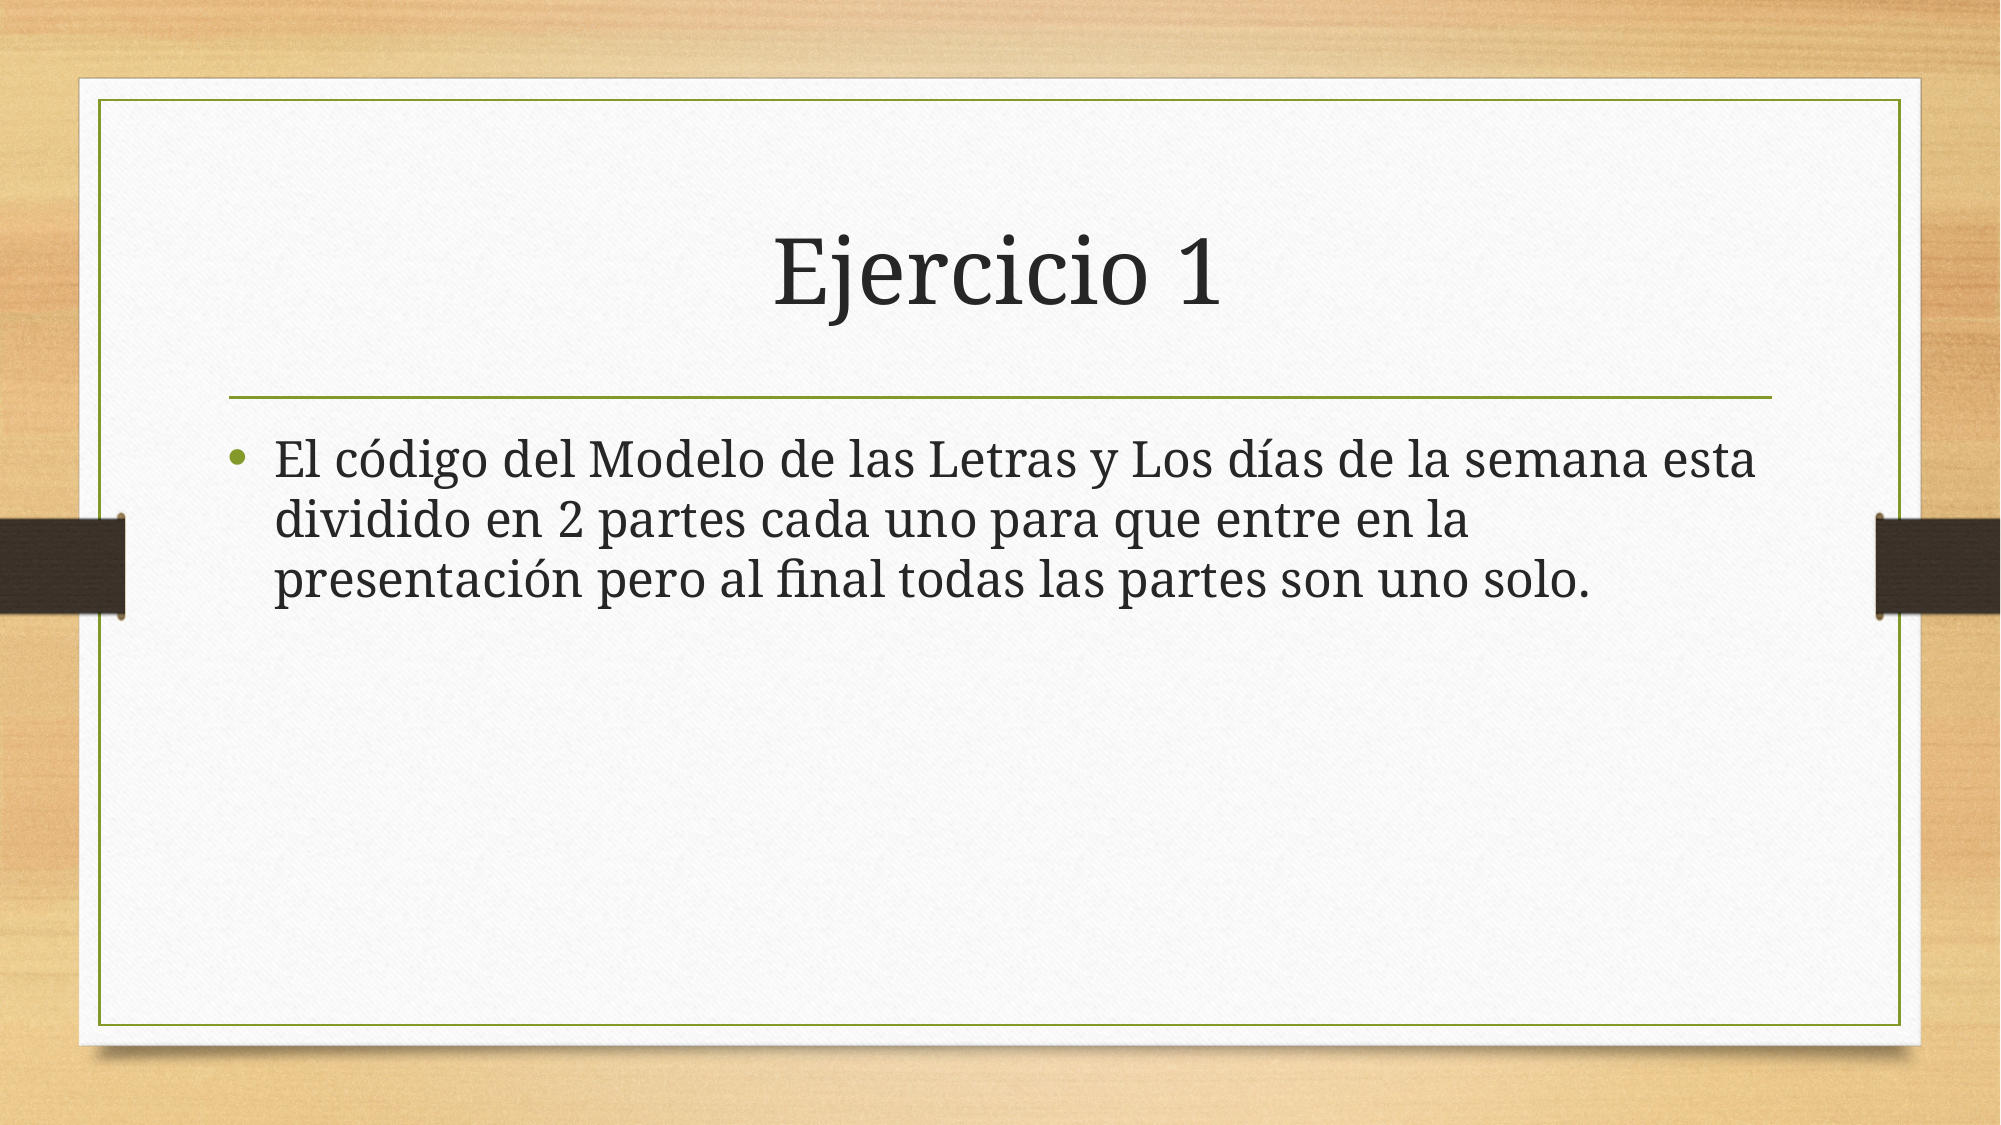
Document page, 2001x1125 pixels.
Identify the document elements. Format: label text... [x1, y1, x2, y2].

list El código del Modelo de las Letras y Los días de la semana esta dividido en 2 partes cada uno para que entre en la presentación pero al final todas las partes son uno solo. [212, 419, 1788, 964]
picture [0, 0, 2001, 1125]
title Ejercicio 1 [212, 161, 1788, 375]
